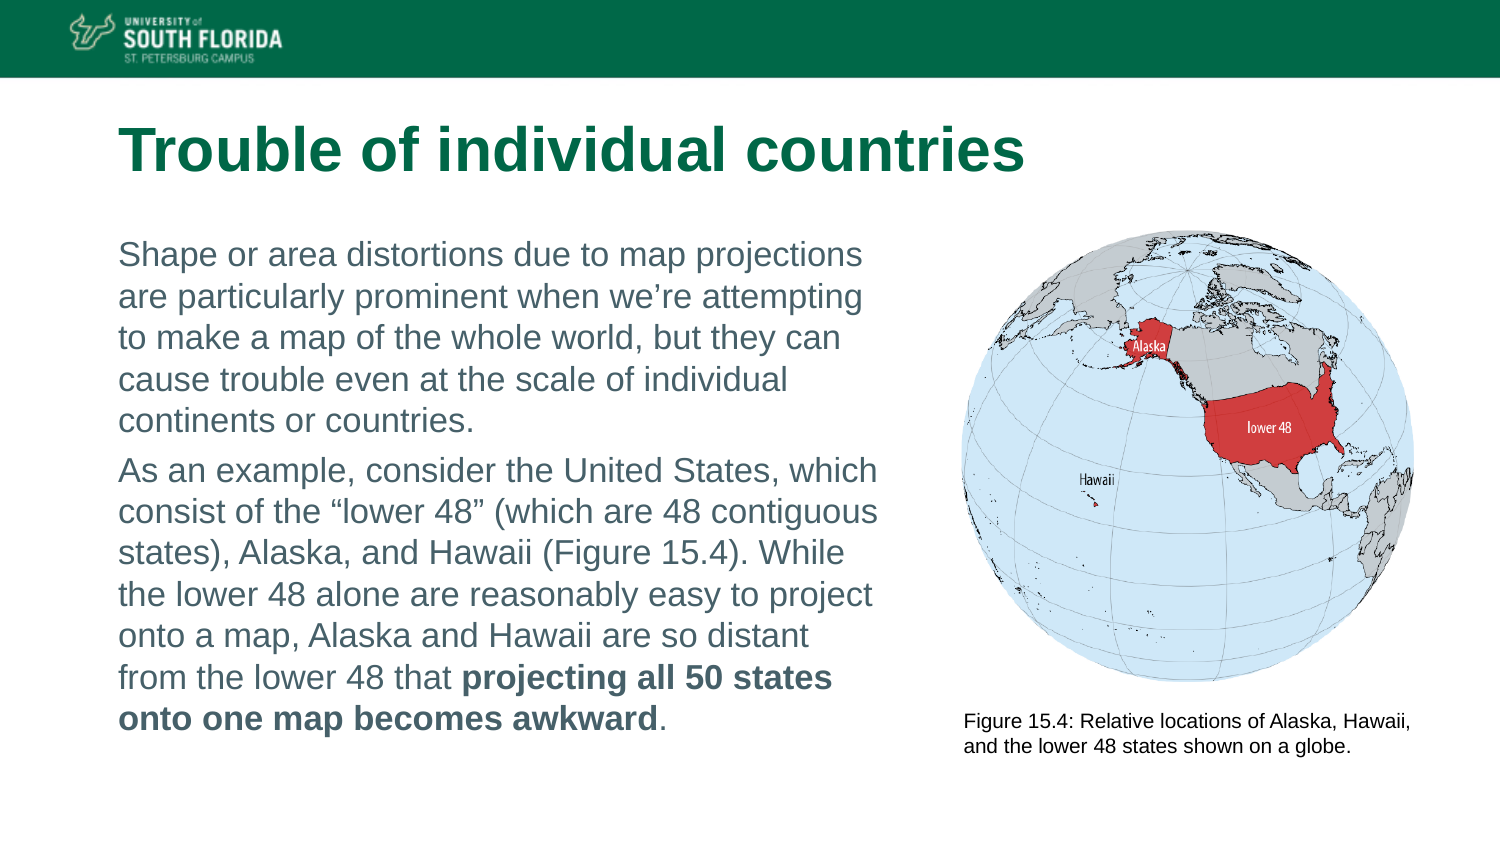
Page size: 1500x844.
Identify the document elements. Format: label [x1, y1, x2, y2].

picture [0, 0, 1500, 844]
text_box [948, 224, 1466, 766]
